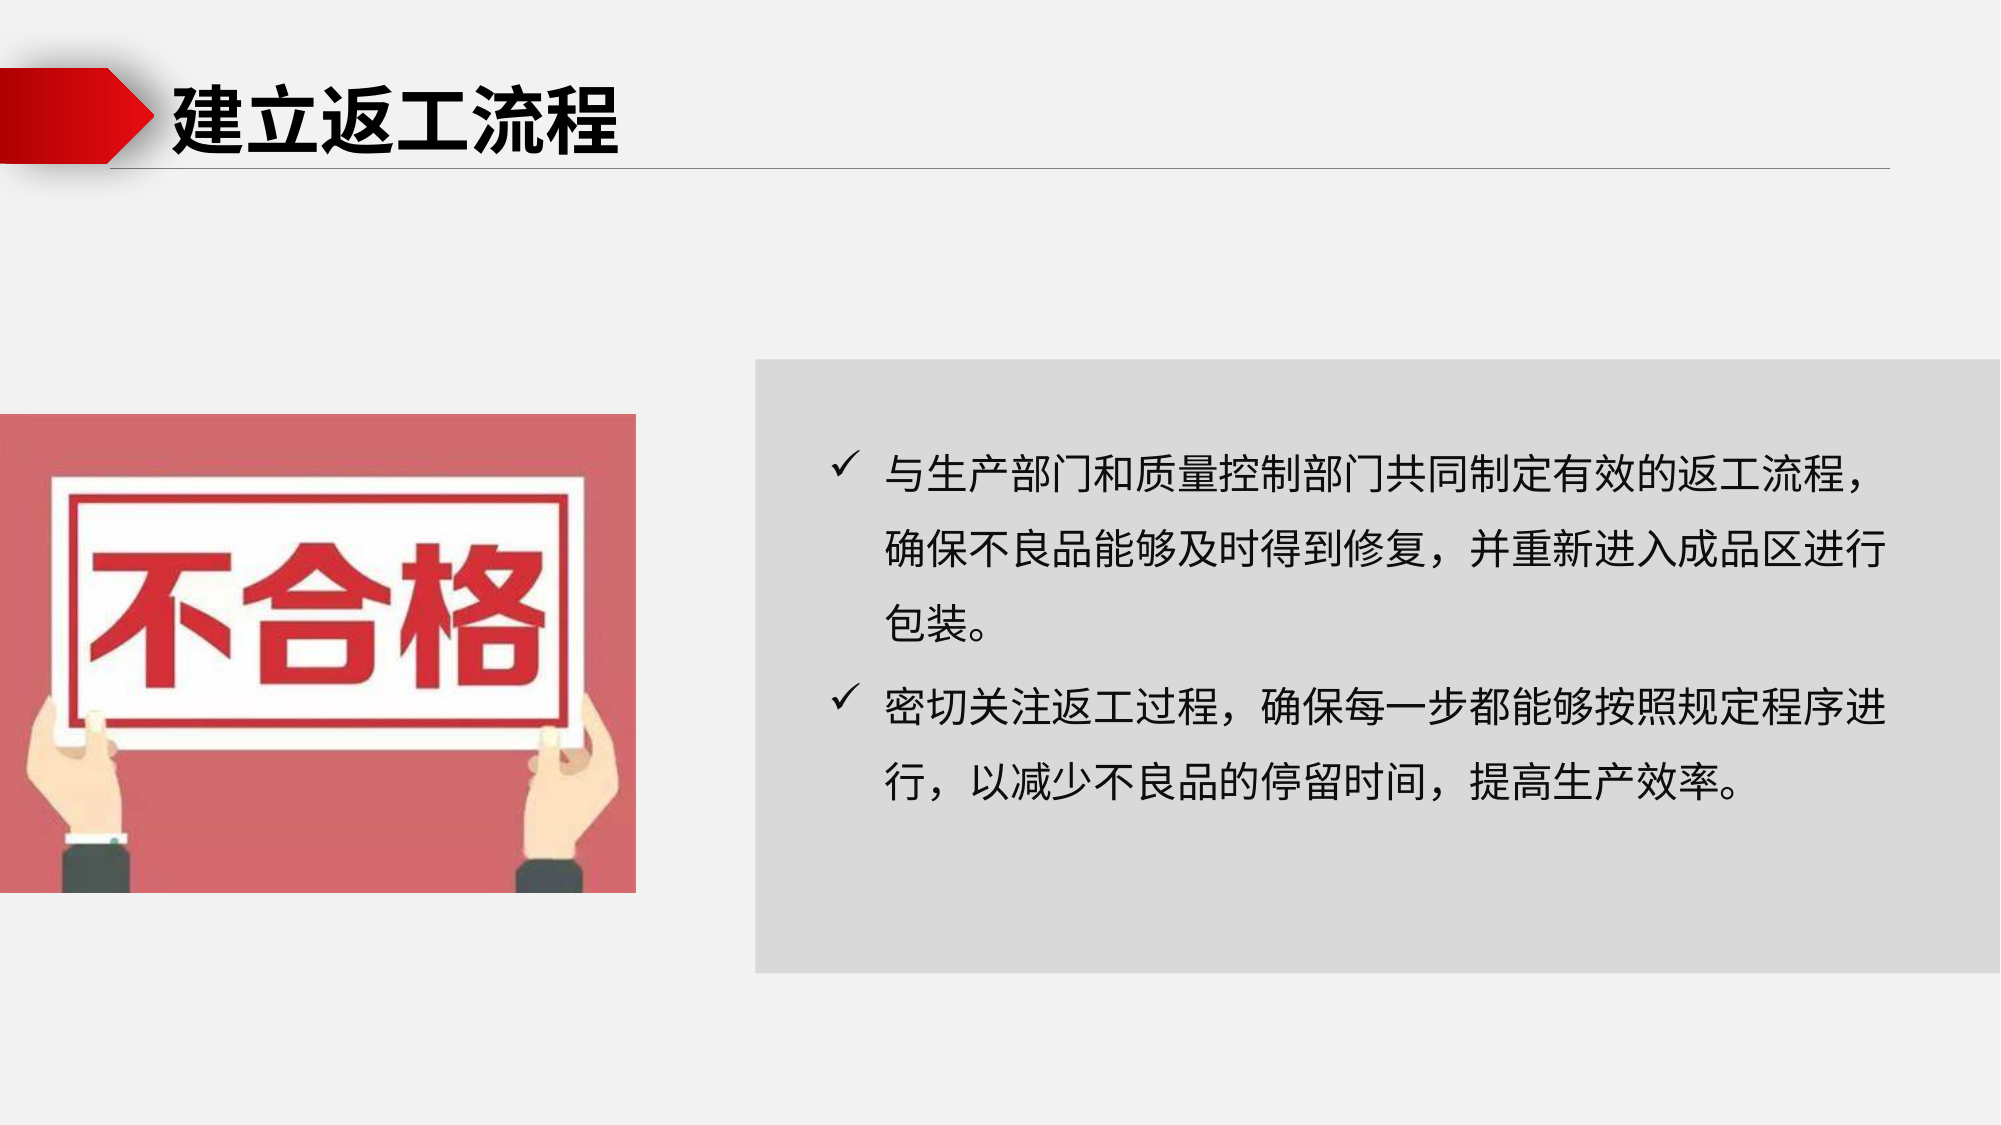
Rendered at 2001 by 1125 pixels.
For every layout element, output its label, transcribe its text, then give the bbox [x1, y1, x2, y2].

text_box [754, 358, 2000, 974]
text_box 与生产部门和质量控制部门共同制定有效的返工流程，确保不良品能够及时得到修复，并重新进入成品区进行包装。 密切关注返工过程，确保每一步都能够按照规定程序进行，以减少不良品的停留时间，提高生产效率。 [813, 415, 1933, 814]
picture [0, 414, 636, 893]
text_box 建立返工流程 [156, 65, 636, 171]
